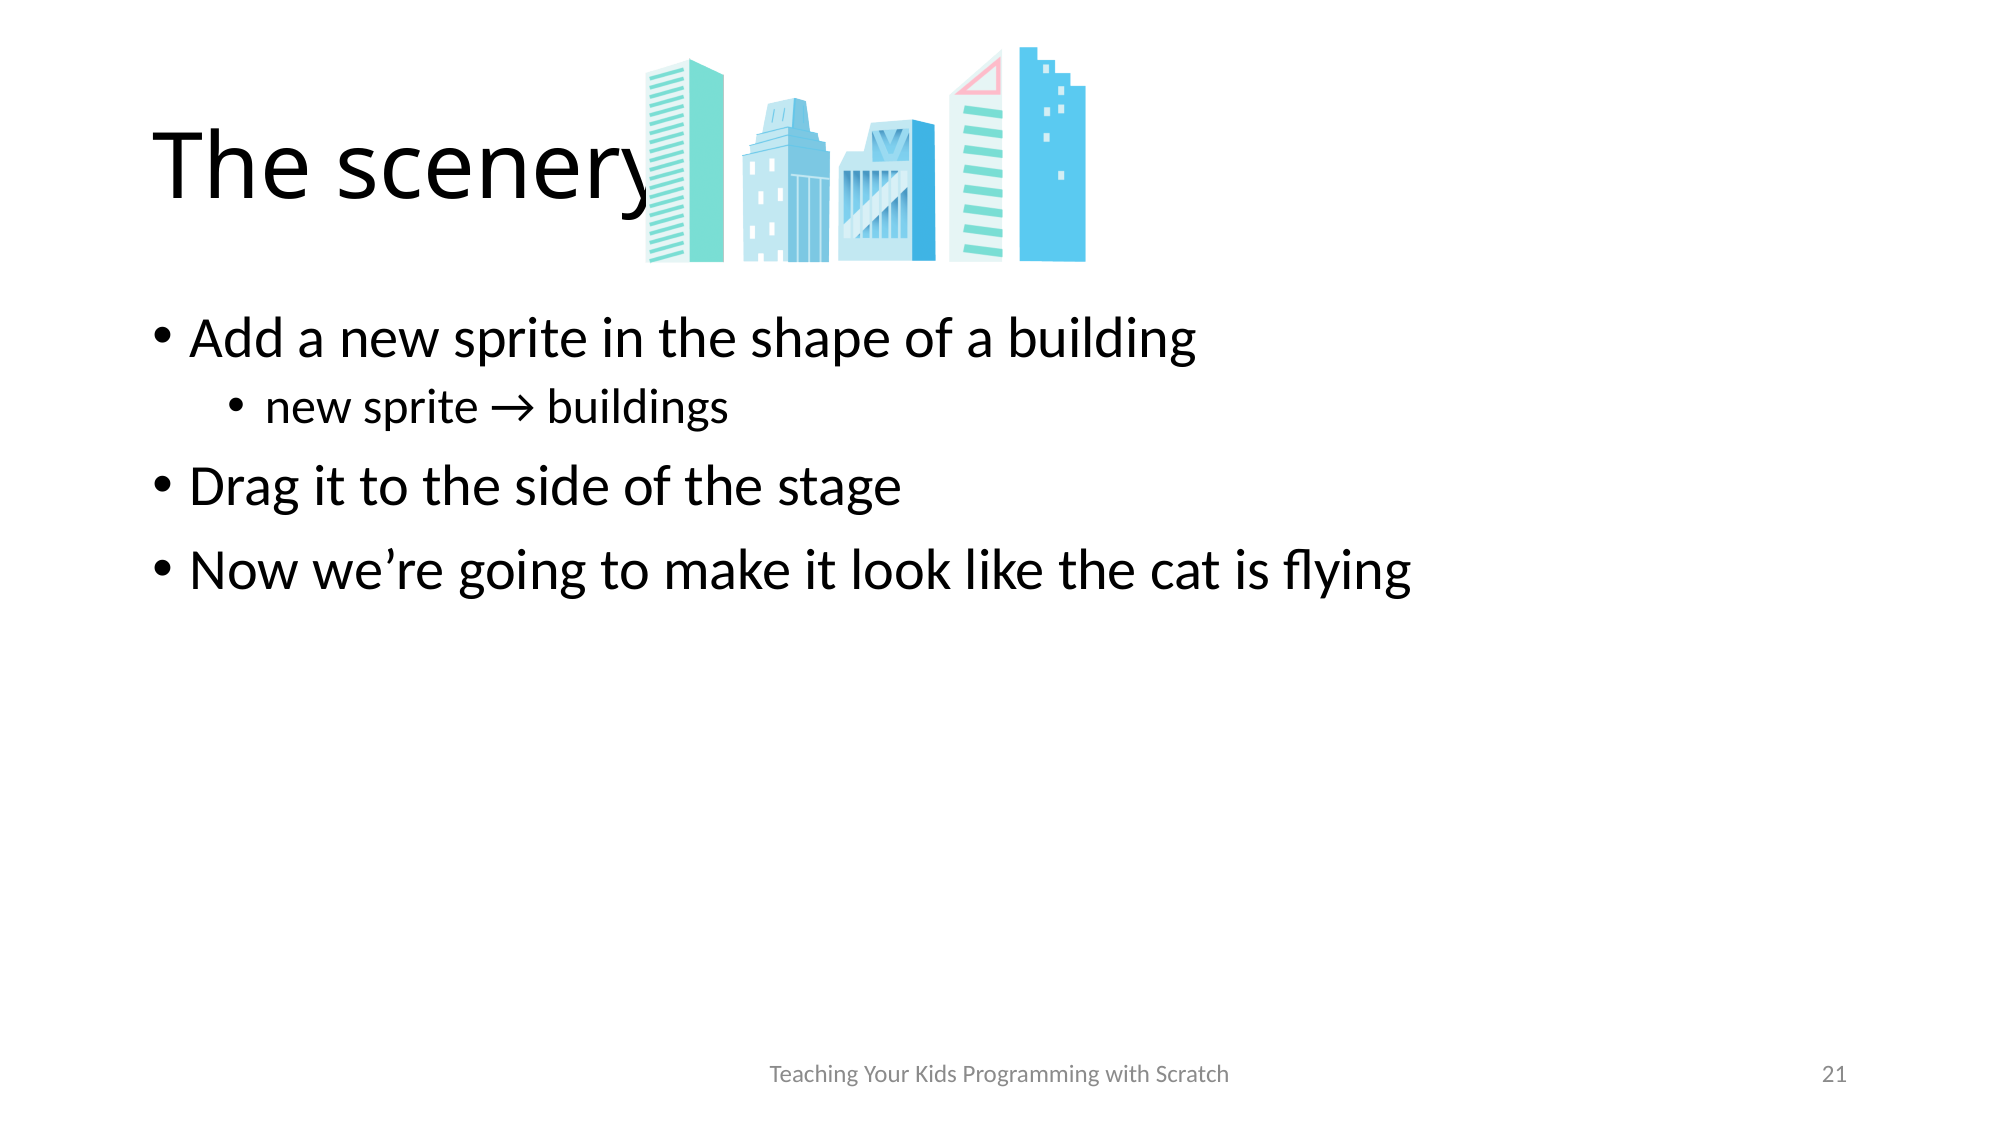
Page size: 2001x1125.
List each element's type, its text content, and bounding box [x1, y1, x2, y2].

picture [637, 51, 729, 275]
title The scenery [137, 59, 1863, 278]
list Add a new sprite in the shape of a building new sprite → buildings Drag it to the side of the stage Now we’re going to make it look like the cat is flying [137, 299, 1863, 1014]
footer Teaching Your Kids Programming with Scratch [662, 1042, 1338, 1103]
picture [949, 48, 1003, 262]
slide_number 21 [1412, 1042, 1863, 1103]
picture [838, 119, 936, 262]
picture [740, 88, 832, 272]
picture [1019, 47, 1086, 262]
